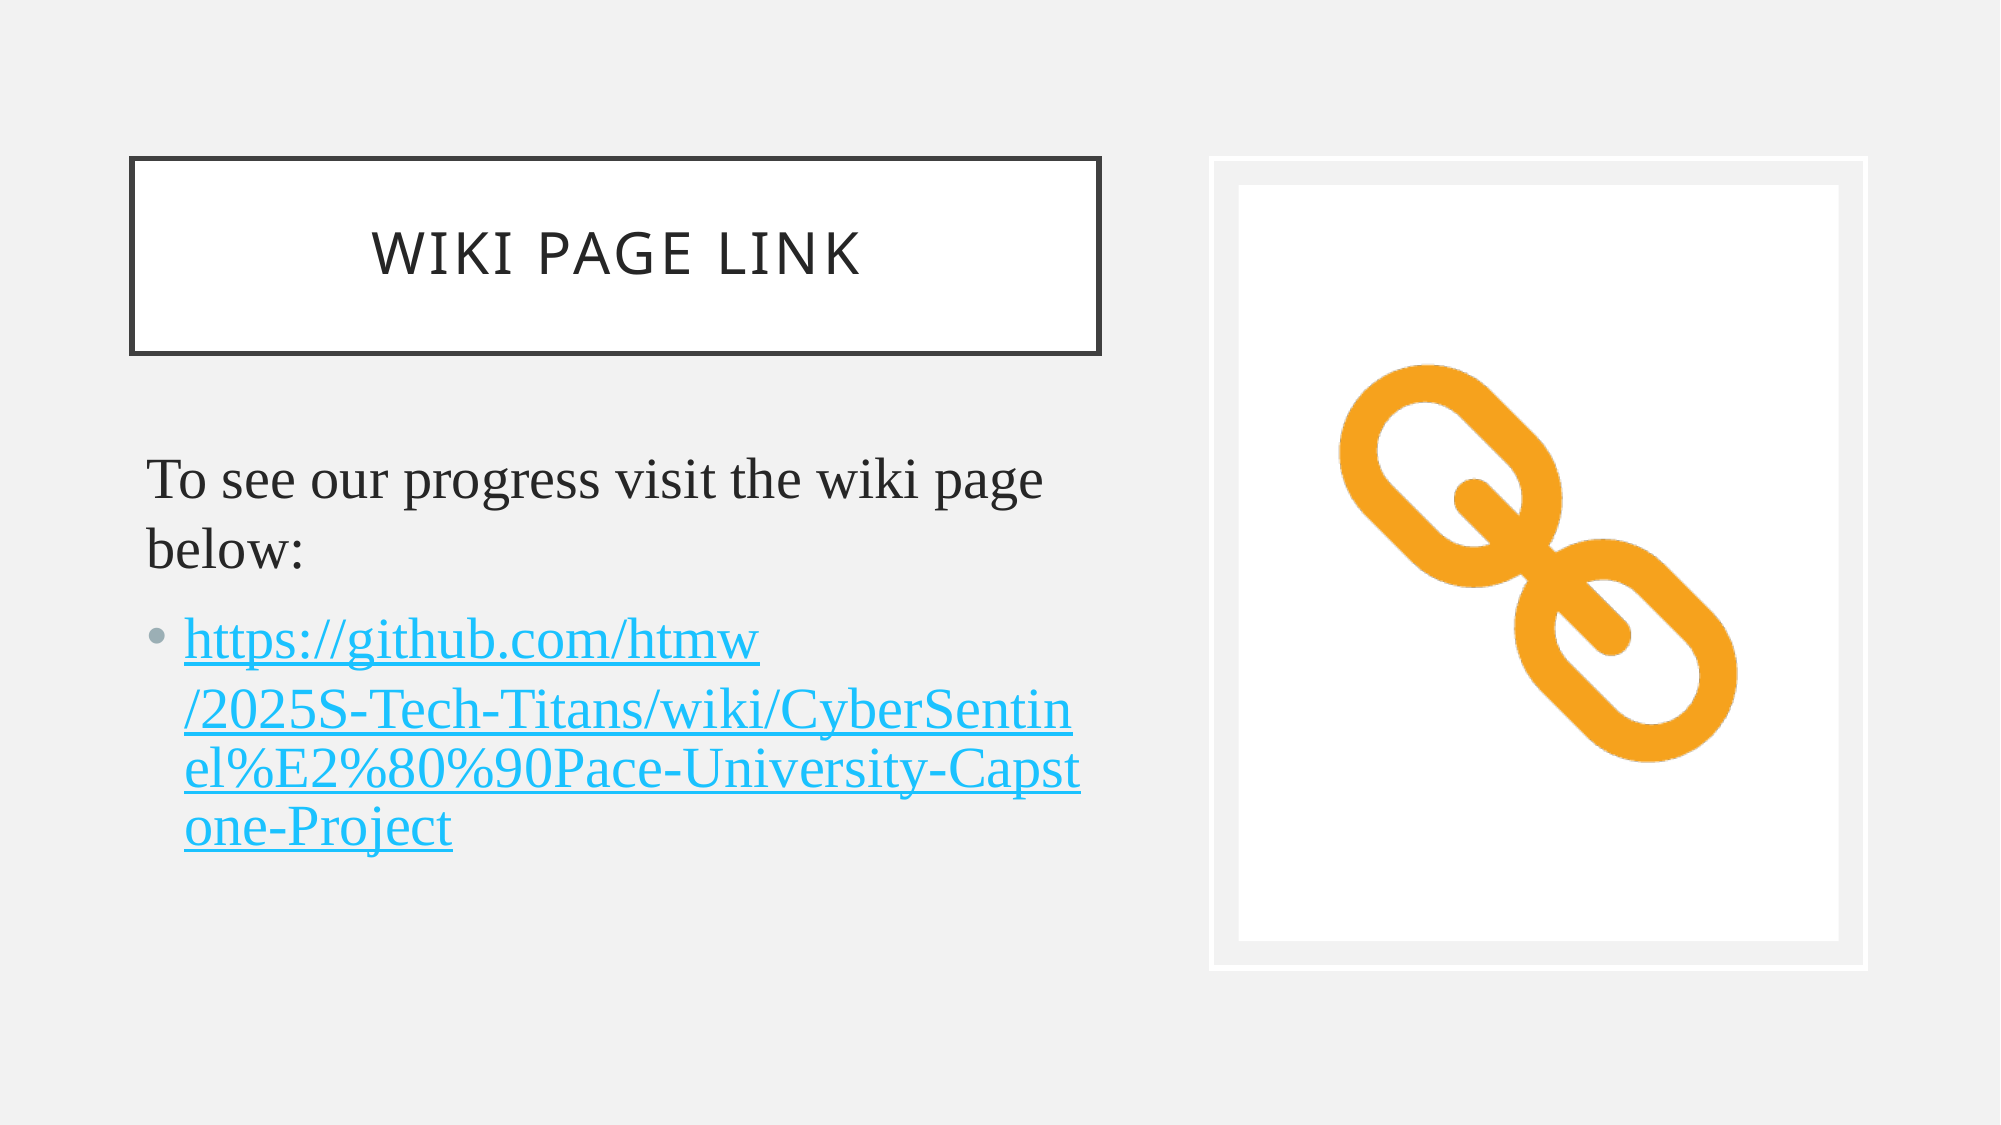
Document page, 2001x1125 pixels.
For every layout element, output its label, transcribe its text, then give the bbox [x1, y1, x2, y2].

picture [1265, 290, 1812, 837]
title wIKI PAGE LINK [129, 156, 1102, 356]
list To see our progress visit the wiki page below: https://github.com/htmw/2025S-Tech-Titans/wiki/CyberSentinel%E2%80%90Pace-University-Capstone-Project [131, 432, 1110, 968]
text_box [1238, 184, 1840, 942]
text_box [1211, 157, 1867, 969]
